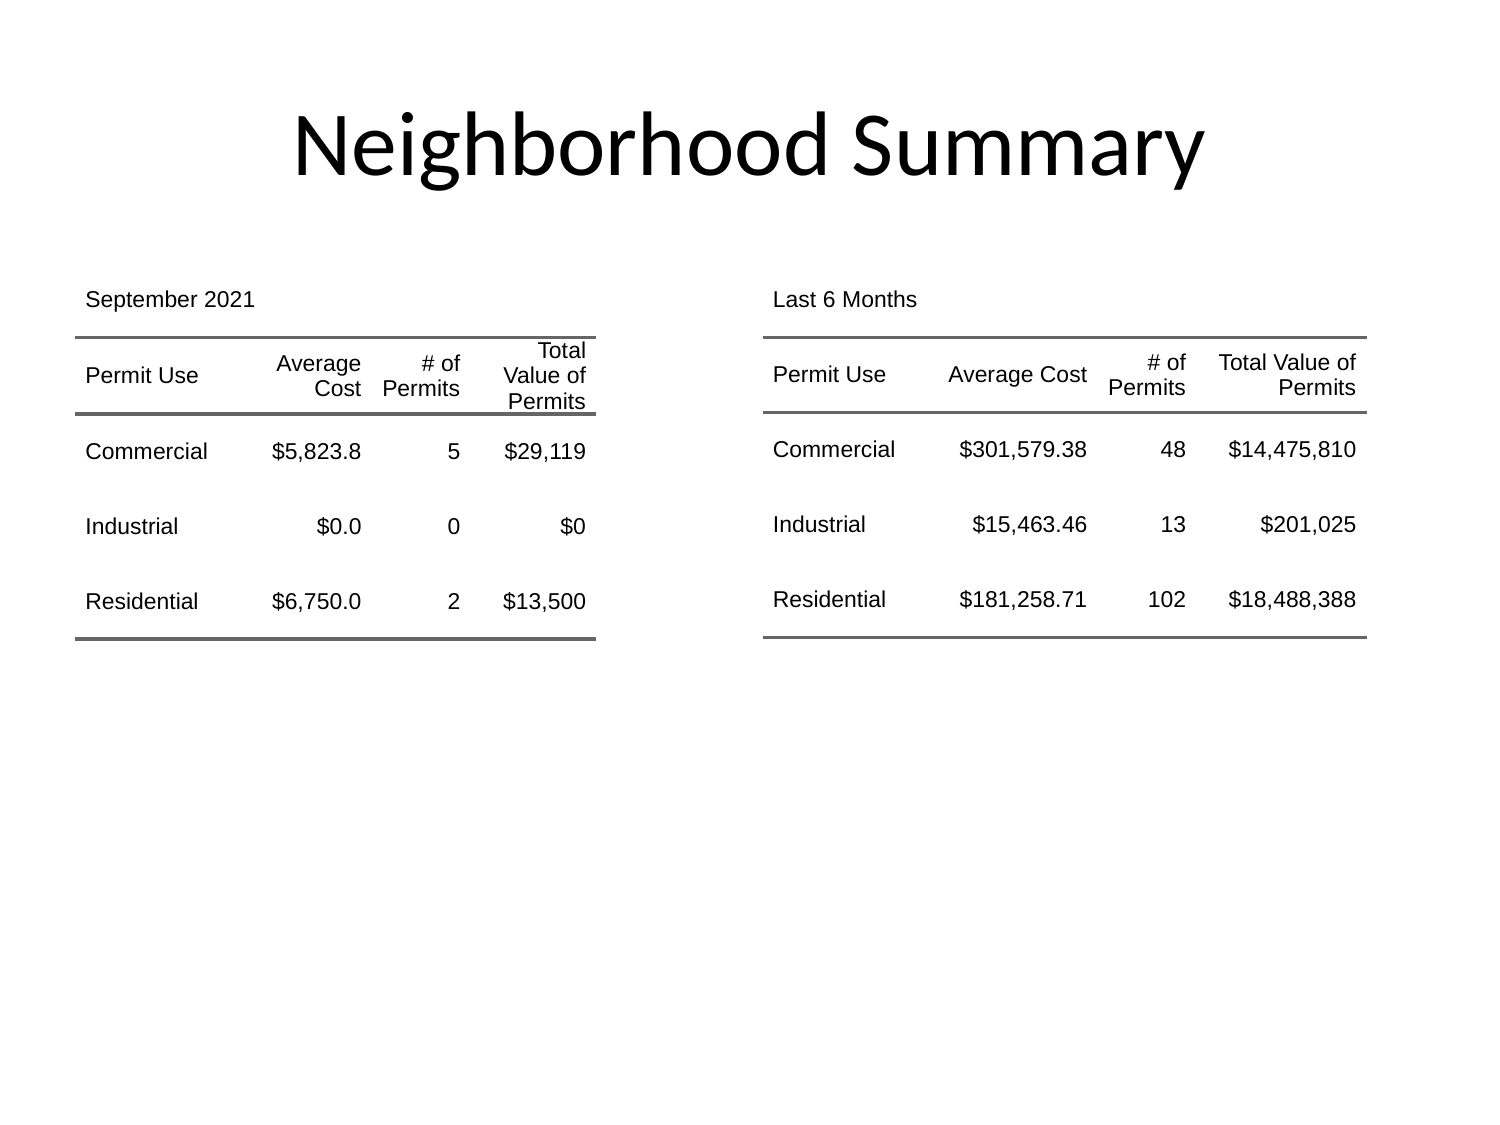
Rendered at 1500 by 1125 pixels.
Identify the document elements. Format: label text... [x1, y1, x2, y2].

table_cell $0.0 [240, 489, 372, 564]
table_cell Residential [763, 563, 928, 636]
table_cell $29,119 [471, 416, 596, 489]
table_header September 2021 [75, 262, 596, 336]
table_cell $18,488,388 [1197, 563, 1367, 636]
table_header Last 6 Months [763, 262, 1367, 336]
table_cell 0 [372, 489, 471, 564]
table_cell $5,823.8 [240, 416, 372, 489]
table_cell $14,475,810 [1197, 414, 1367, 488]
table_cell Total Value of Permits [1197, 339, 1367, 411]
table_cell 102 [1098, 563, 1197, 636]
table_cell Industrial [763, 488, 928, 563]
table_cell Average Cost [928, 339, 1098, 411]
table_cell Commercial [763, 414, 928, 488]
table_cell # of Permits [1098, 339, 1197, 411]
table_cell Industrial [75, 489, 240, 564]
table_cell Permit Use [75, 339, 240, 412]
table_cell Residential [75, 564, 240, 637]
table_cell 2 [372, 564, 471, 637]
table_cell $6,750.0 [240, 564, 372, 637]
table_cell 5 [372, 416, 471, 489]
table_cell 48 [1098, 414, 1197, 488]
table_cell $13,500 [471, 564, 596, 637]
table_cell Permit Use [763, 339, 928, 411]
table_cell $301,579.38 [928, 414, 1098, 488]
table_cell Commercial [75, 416, 240, 489]
table_cell $0 [471, 489, 596, 564]
table_cell $181,258.71 [928, 563, 1098, 636]
table_cell Average Cost [240, 339, 372, 412]
title Neighborhood Summary [75, 45, 1425, 233]
table_cell Total Value of Permits [471, 339, 596, 412]
table_cell $15,463.46 [928, 488, 1098, 563]
table_cell 13 [1098, 488, 1197, 563]
table_cell # of Permits [372, 339, 471, 412]
table_cell $201,025 [1197, 488, 1367, 563]
